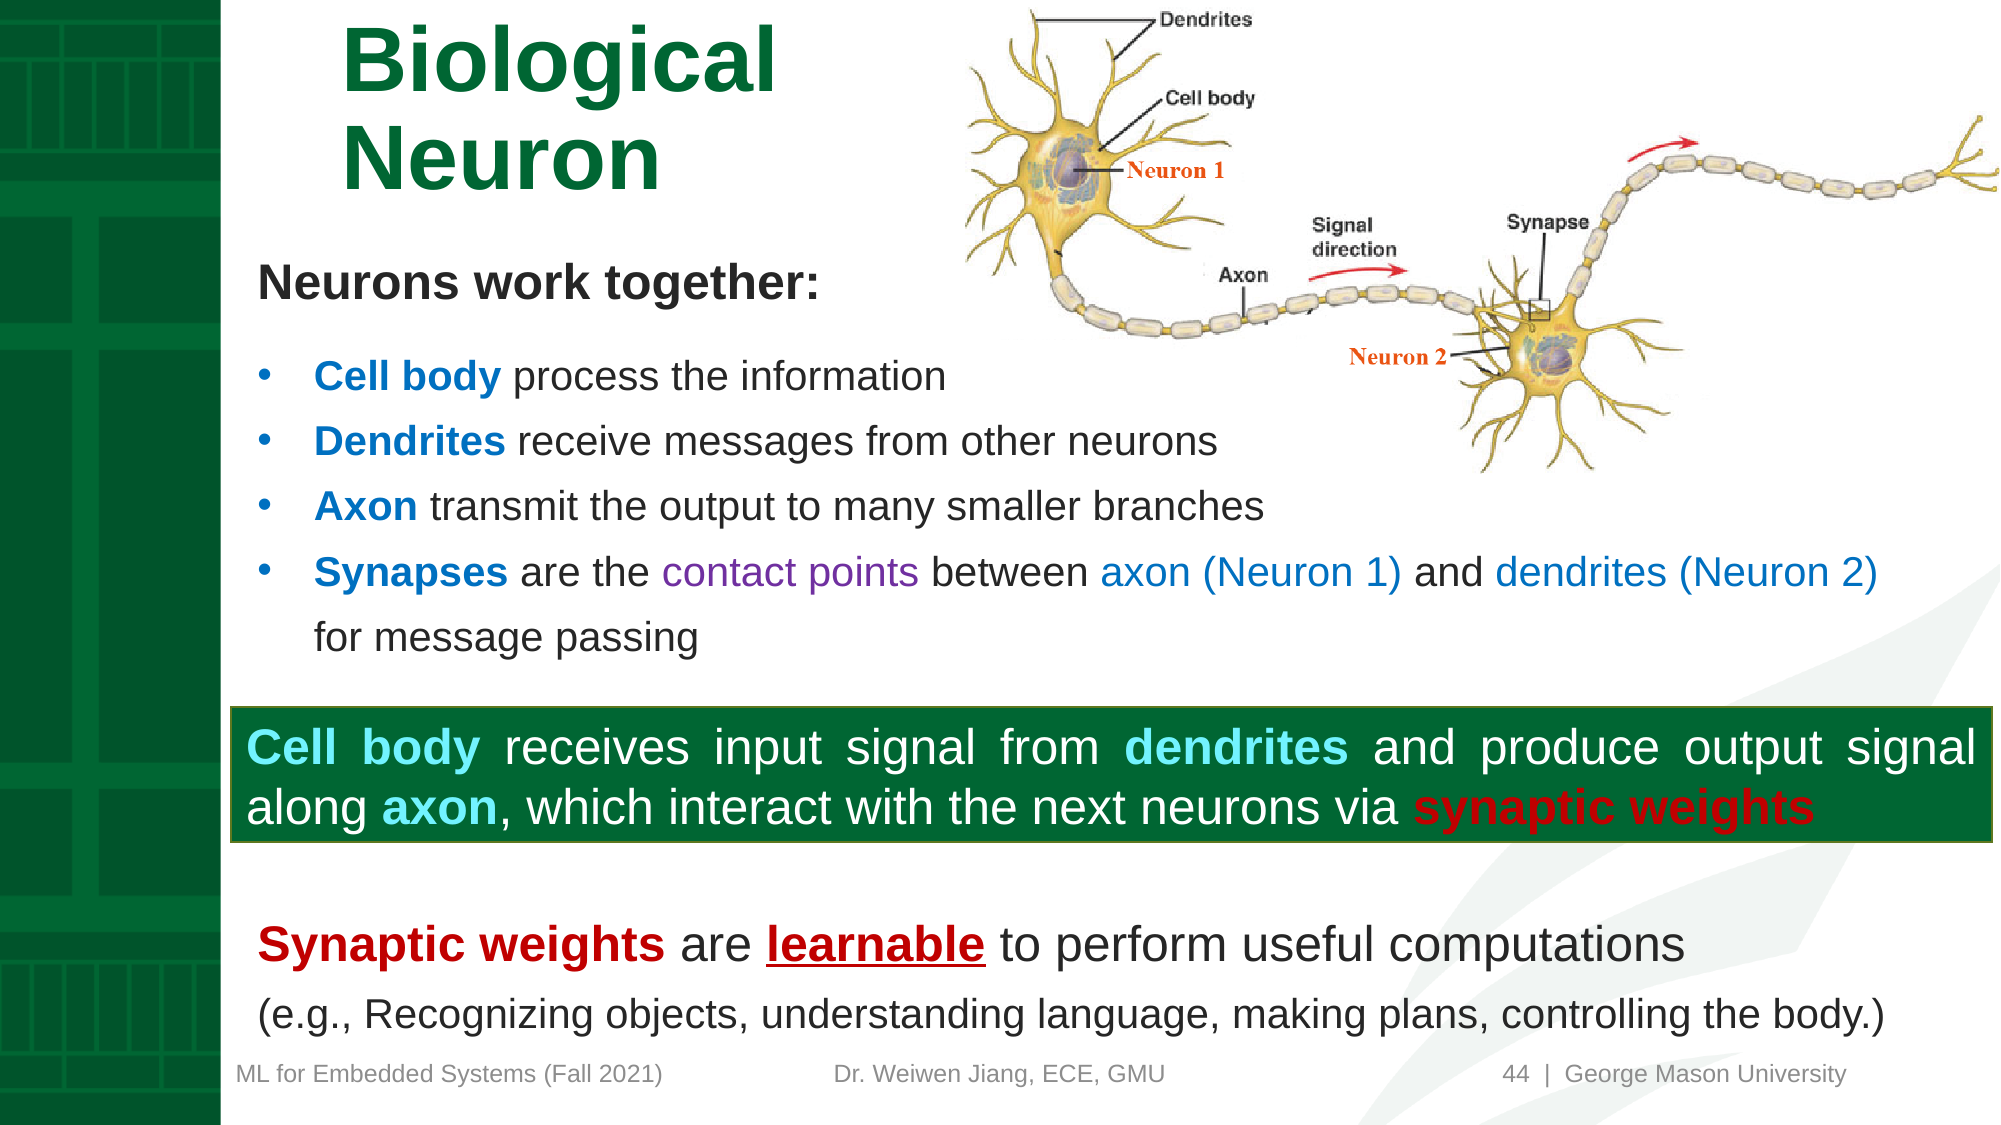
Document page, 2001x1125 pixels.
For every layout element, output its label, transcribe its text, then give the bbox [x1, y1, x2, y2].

text_box Neurons work together: Cell body process the information Dendrites receive messages from other neurons Axon transmit the output to many smaller branches Synapses are the contact points between axon (Neuron 1) and dendrites (Neuron 2) for message passing [242, 241, 1953, 667]
title Biological Neuron [326, 0, 1831, 218]
text_box Synaptic weights are learnable to perform useful computations (e.g., Recognizing objects, understanding language, making plans, controlling the body.) [242, 886, 1953, 1044]
text_box Cell body receives input signal from dendrites and produce output signal along axon, which interact with the next neurons via synaptic weights [230, 706, 1993, 843]
picture [0, 0, 221, 1125]
picture [964, 6, 2000, 474]
slide_number 44 | George Mason University [1412, 1044, 1863, 1103]
